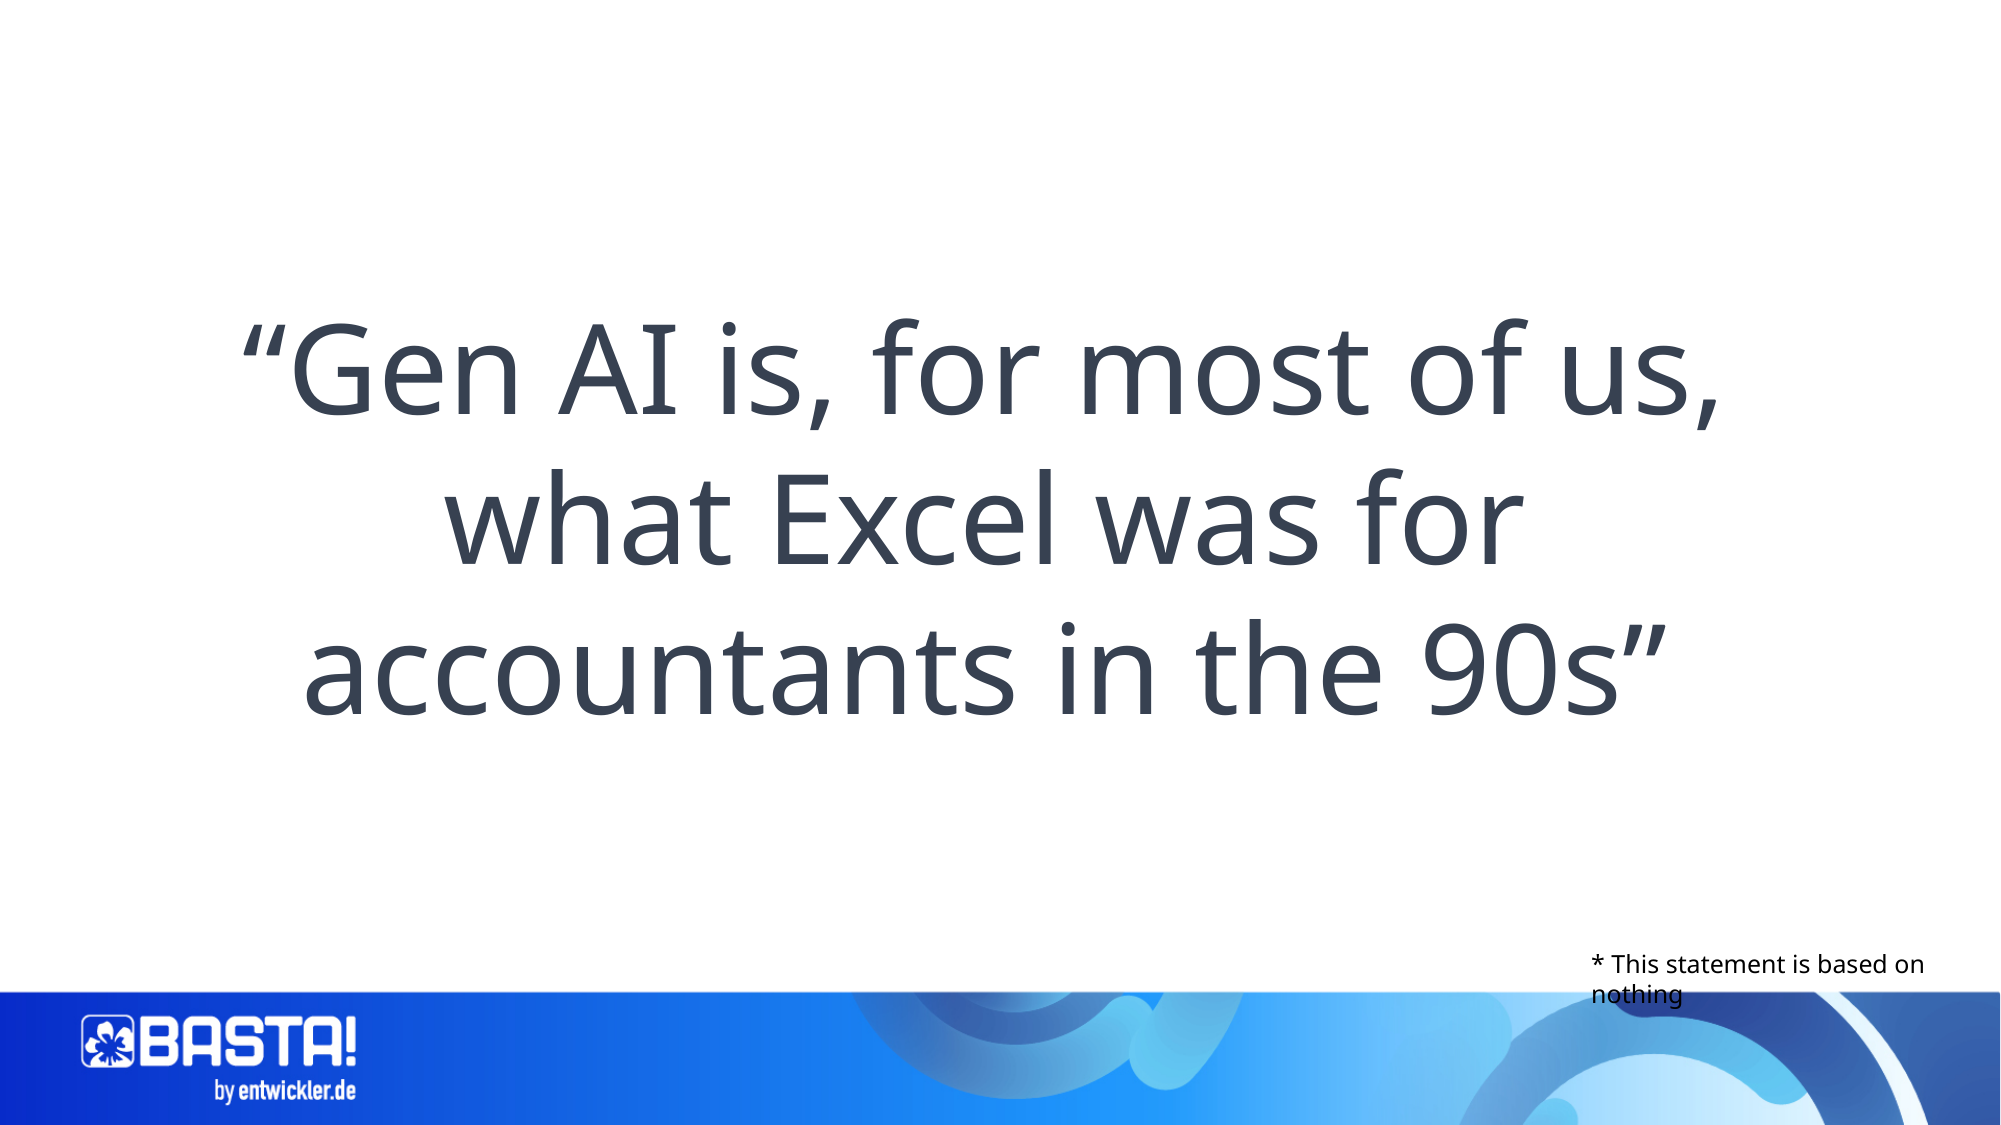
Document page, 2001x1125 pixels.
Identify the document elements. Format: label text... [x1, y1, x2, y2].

picture [0, 0, 2001, 1125]
text_box “Gen AI is, for most of us, what Excel was for accountants in the 90s” [163, 184, 1807, 845]
text_box * This statement is based on nothing [1576, 940, 2000, 1016]
